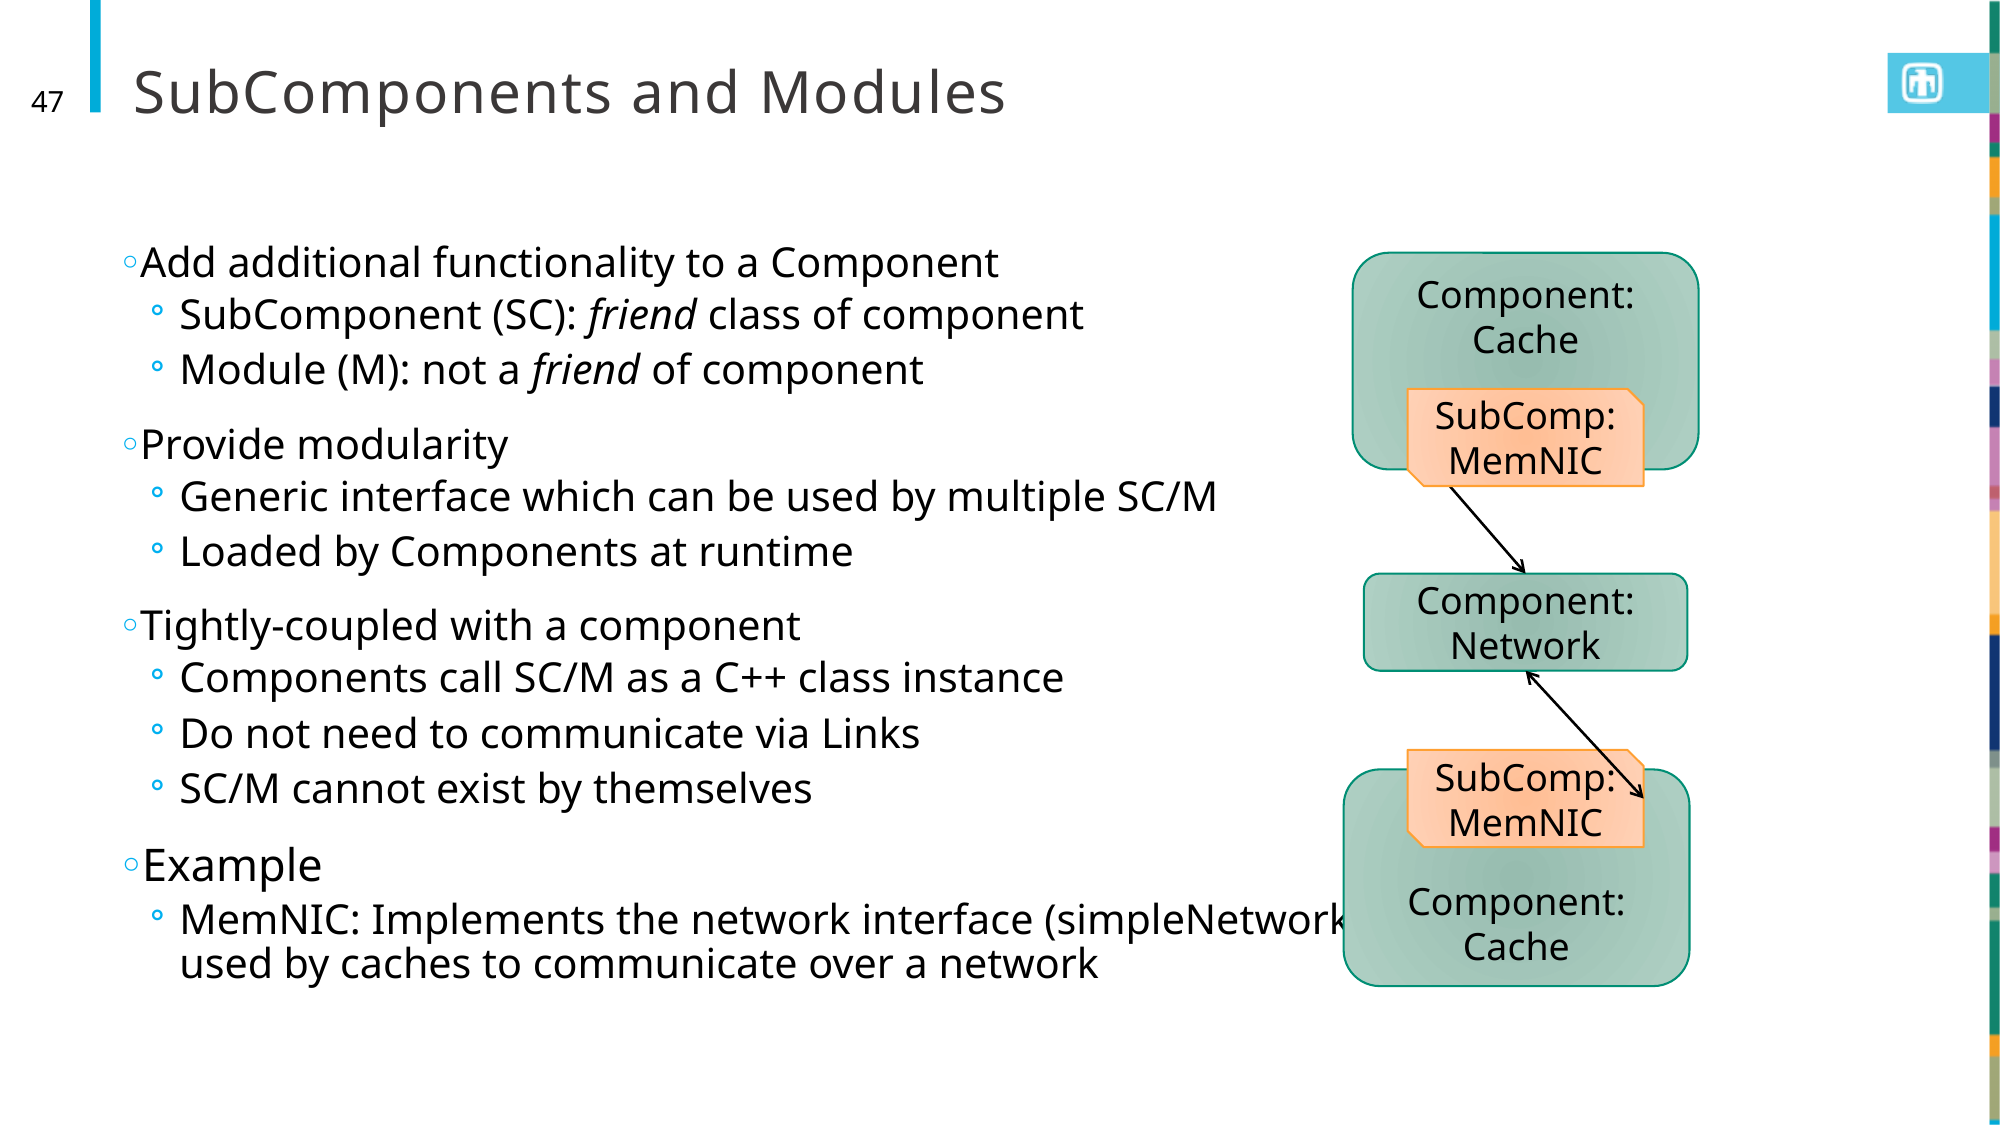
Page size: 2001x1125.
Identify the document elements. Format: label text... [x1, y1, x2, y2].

text_box SubComp: MemNIC [1406, 748, 1645, 849]
text_box Component: Cache [1342, 768, 1691, 988]
title SubComponents and Modules [118, 39, 1769, 133]
slide_number 47 [10, 73, 80, 133]
text_box Component: Network [1362, 572, 1689, 672]
picture [1990, 1, 1999, 215]
text_box Component: Cache [1351, 251, 1700, 471]
list Add additional functionality to a Component SubComponent (SC): friend class of component Module (M): not a friend of component Provide modularity Generic interface which can be used by multiple SC/M Loaded by Components at runtime Tightly-coupled with a component Components call SC/M as a C++ class instance Do not need to communicate via Links SC/M cannot exist by themselves Example MemNIC: Implements the network interface (simpleNetwork), used by caches to communicate over a network [118, 234, 1889, 1000]
text_box SubComp: MemNIC [1406, 387, 1645, 488]
picture [1990, 330, 1999, 1120]
picture [1901, 62, 1944, 104]
